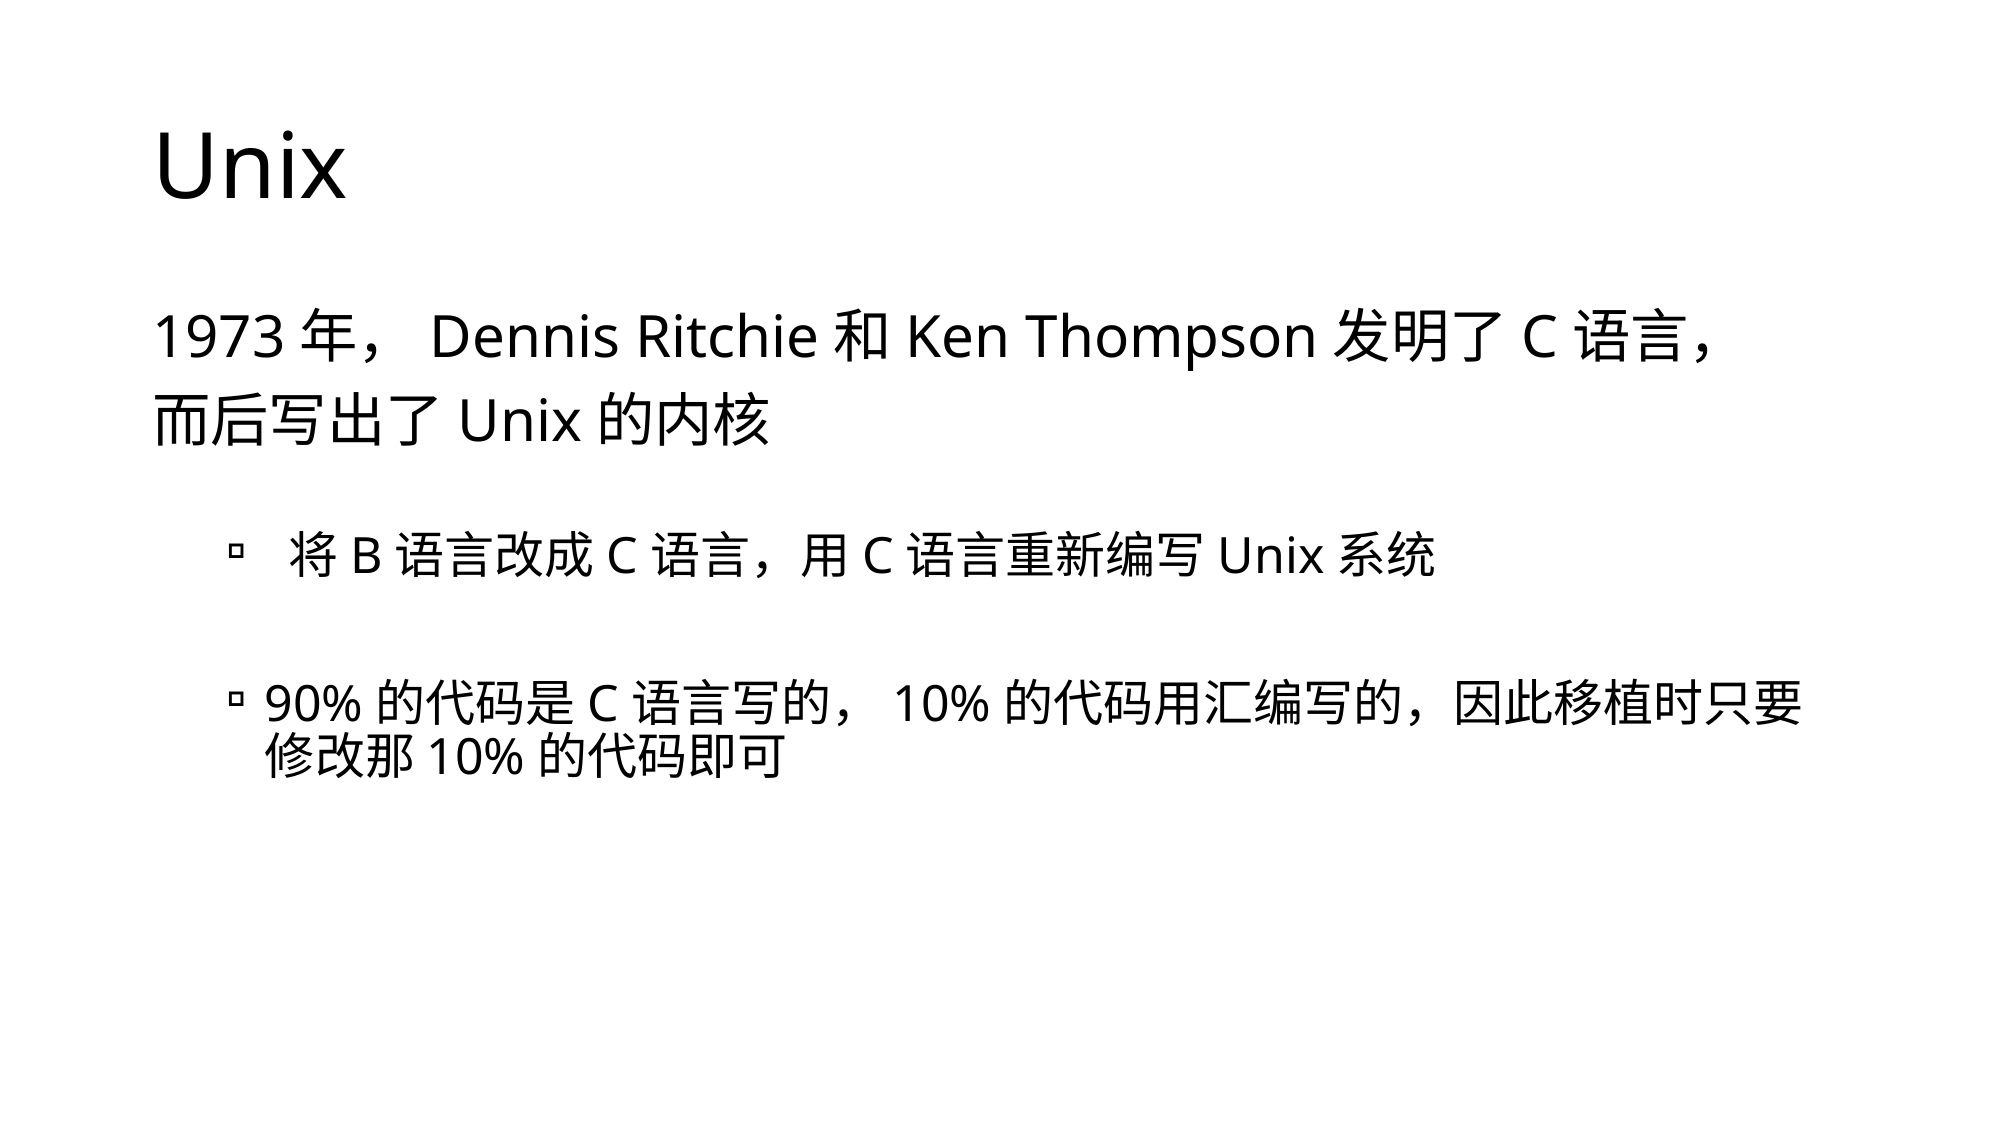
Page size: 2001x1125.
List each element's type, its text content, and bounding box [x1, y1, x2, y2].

list 1973年，Dennis Ritchie和Ken Thompson发明了C语言， 而后写出了Unix的内核 将B语言改成C语言，用C语言重新编写Unix系统 90%的代码是C语言写的，10%的代码用汇编写的，因此移植时只要修改那10%的代码即可 [137, 299, 1863, 1014]
title Unix [137, 59, 1863, 278]
